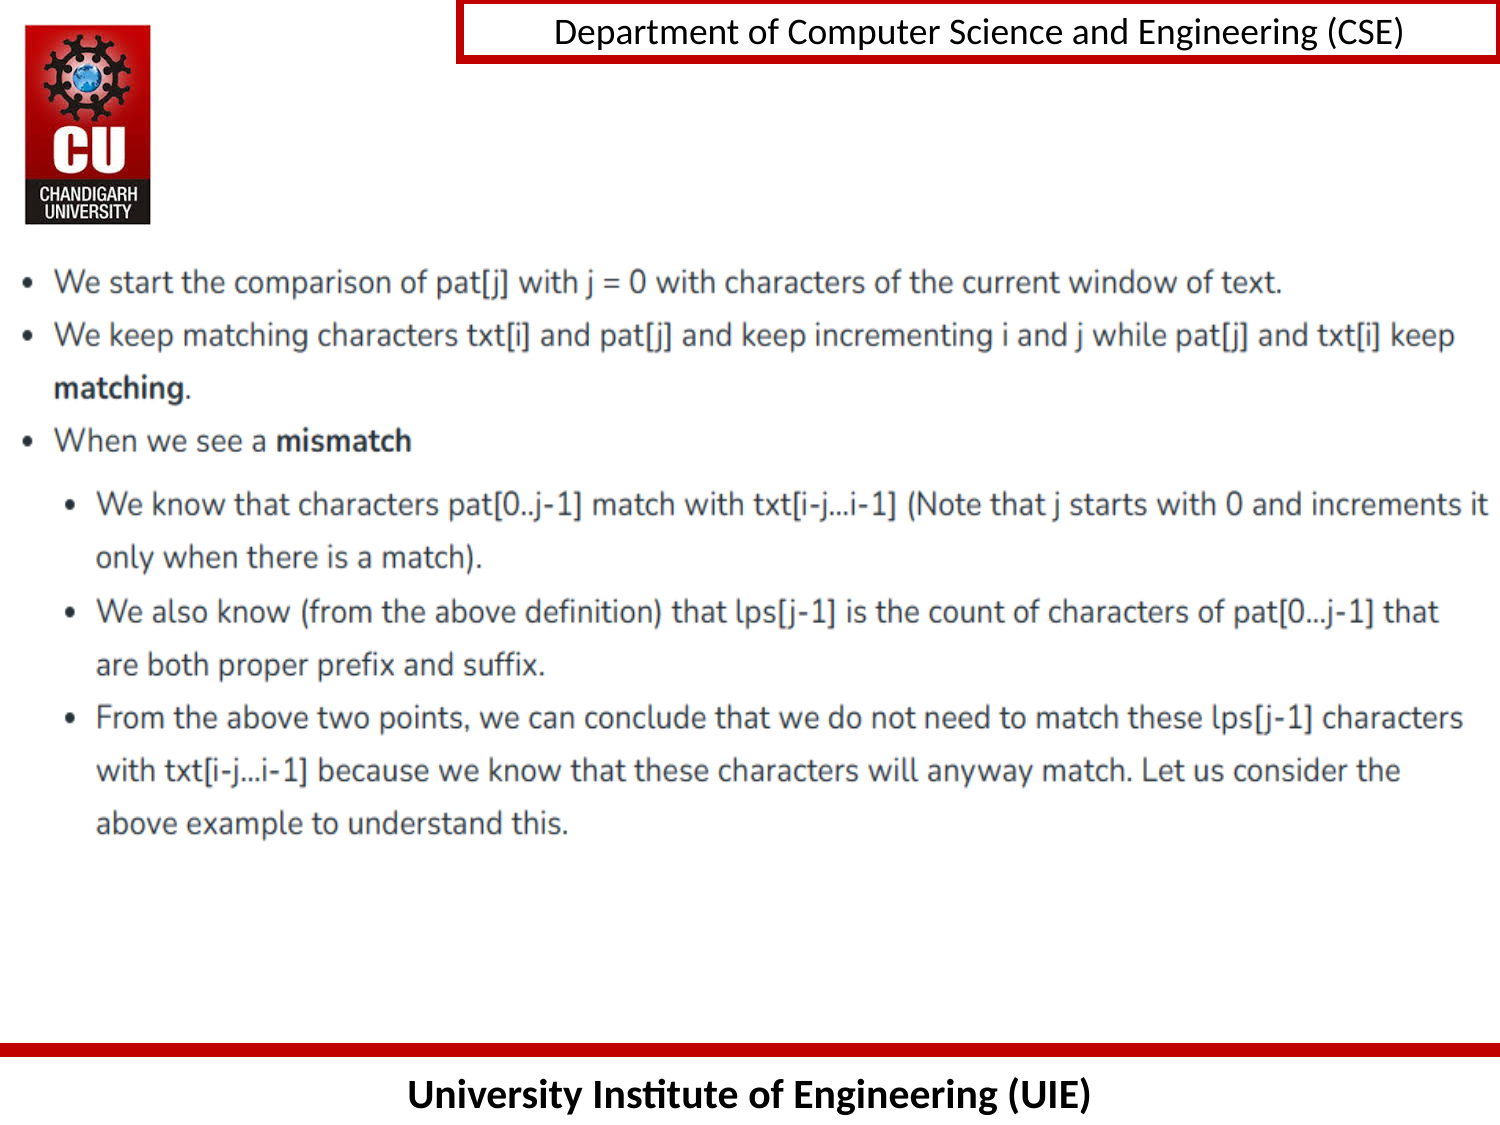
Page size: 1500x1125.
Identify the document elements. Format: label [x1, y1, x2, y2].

picture [24, 24, 151, 225]
picture [12, 237, 1496, 876]
